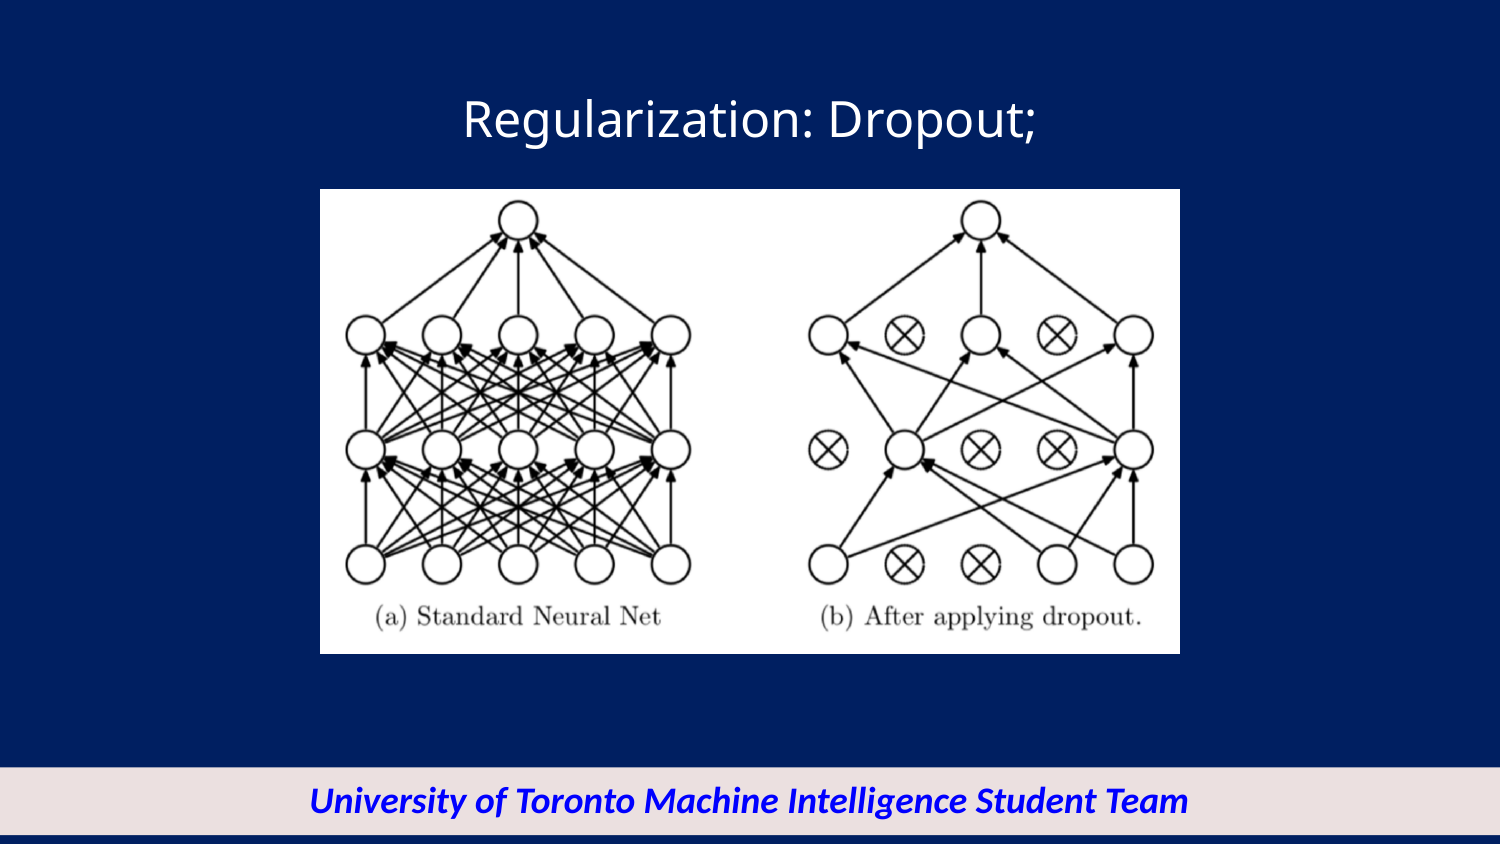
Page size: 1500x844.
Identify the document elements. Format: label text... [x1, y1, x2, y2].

title Regularization: Dropout; [51, 72, 1449, 167]
list [51, 189, 1449, 750]
picture [320, 189, 1180, 654]
